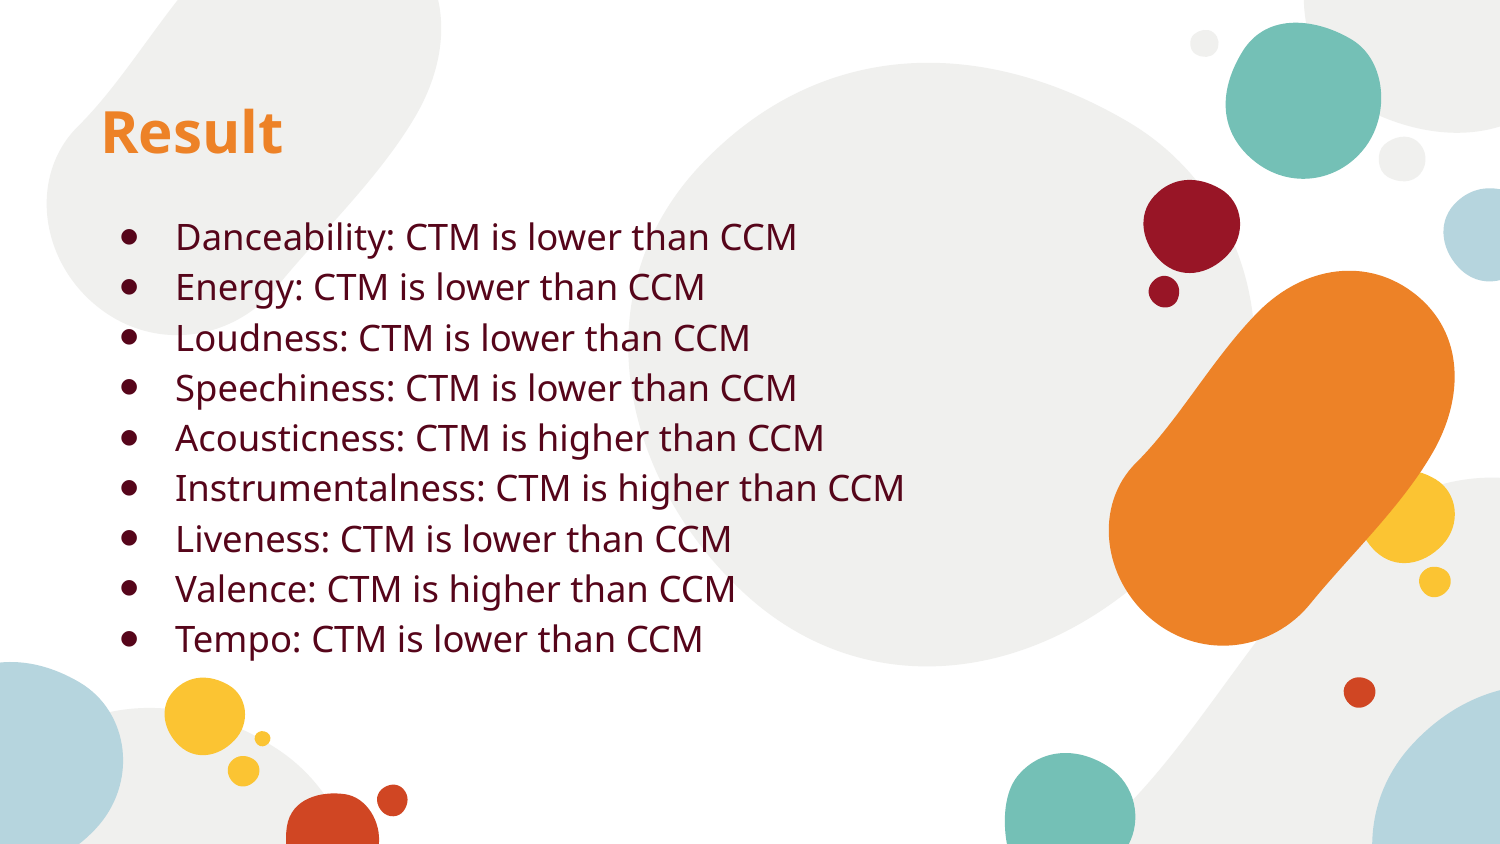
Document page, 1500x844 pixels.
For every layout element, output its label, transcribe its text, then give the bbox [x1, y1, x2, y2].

list Danceability: CTM is lower than CCM Energy: CTM is lower than CCM Loudness: CTM is lower than CCM Speechiness: CTM is lower than CCM Acousticness: CTM is higher than CCM Instrumentalness: CTM is higher than CCM Liveness: CTM is lower than CCM Valence: CTM is higher than CCM Tempo: CTM is lower than CCM [100, 207, 1067, 665]
title Result [100, 60, 1067, 166]
